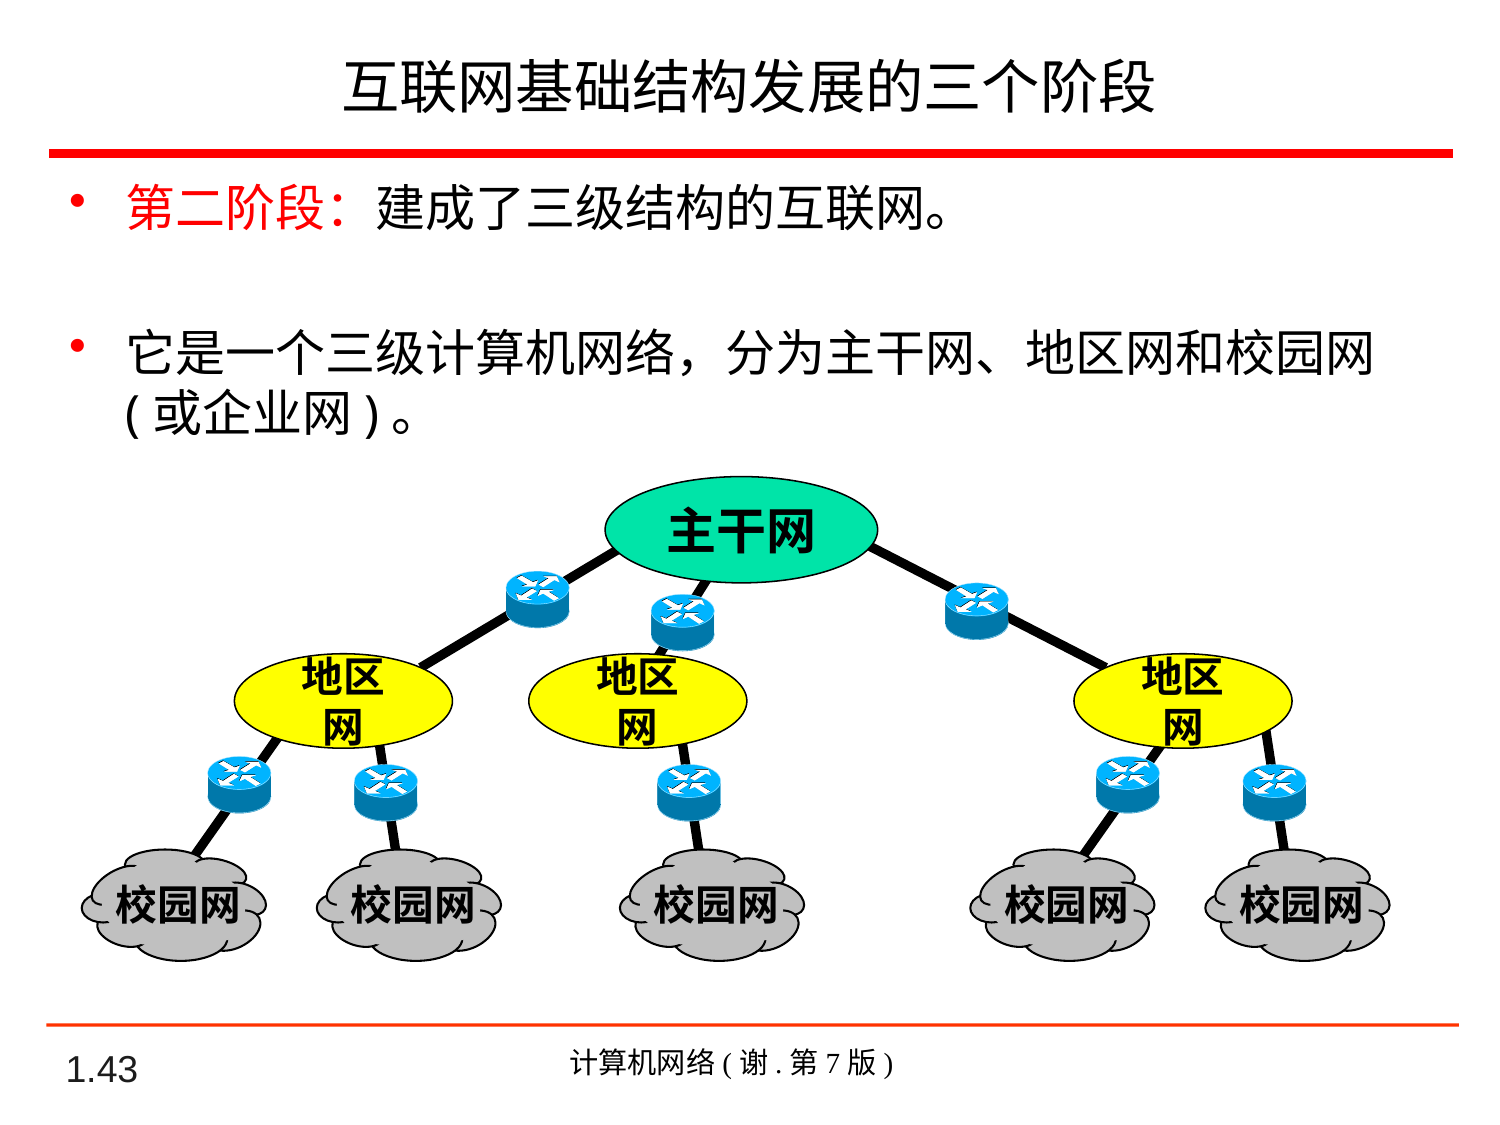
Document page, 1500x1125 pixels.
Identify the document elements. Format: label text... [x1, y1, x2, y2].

list 第二阶段：建成了三级结构的互联网。 它是一个三级计算机网络，分为主干网、地区网和校园网(或企业网)。 [53, 168, 1447, 434]
title 互联网基础结构发展的三个阶段 [58, 33, 1440, 137]
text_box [81, 476, 1395, 962]
